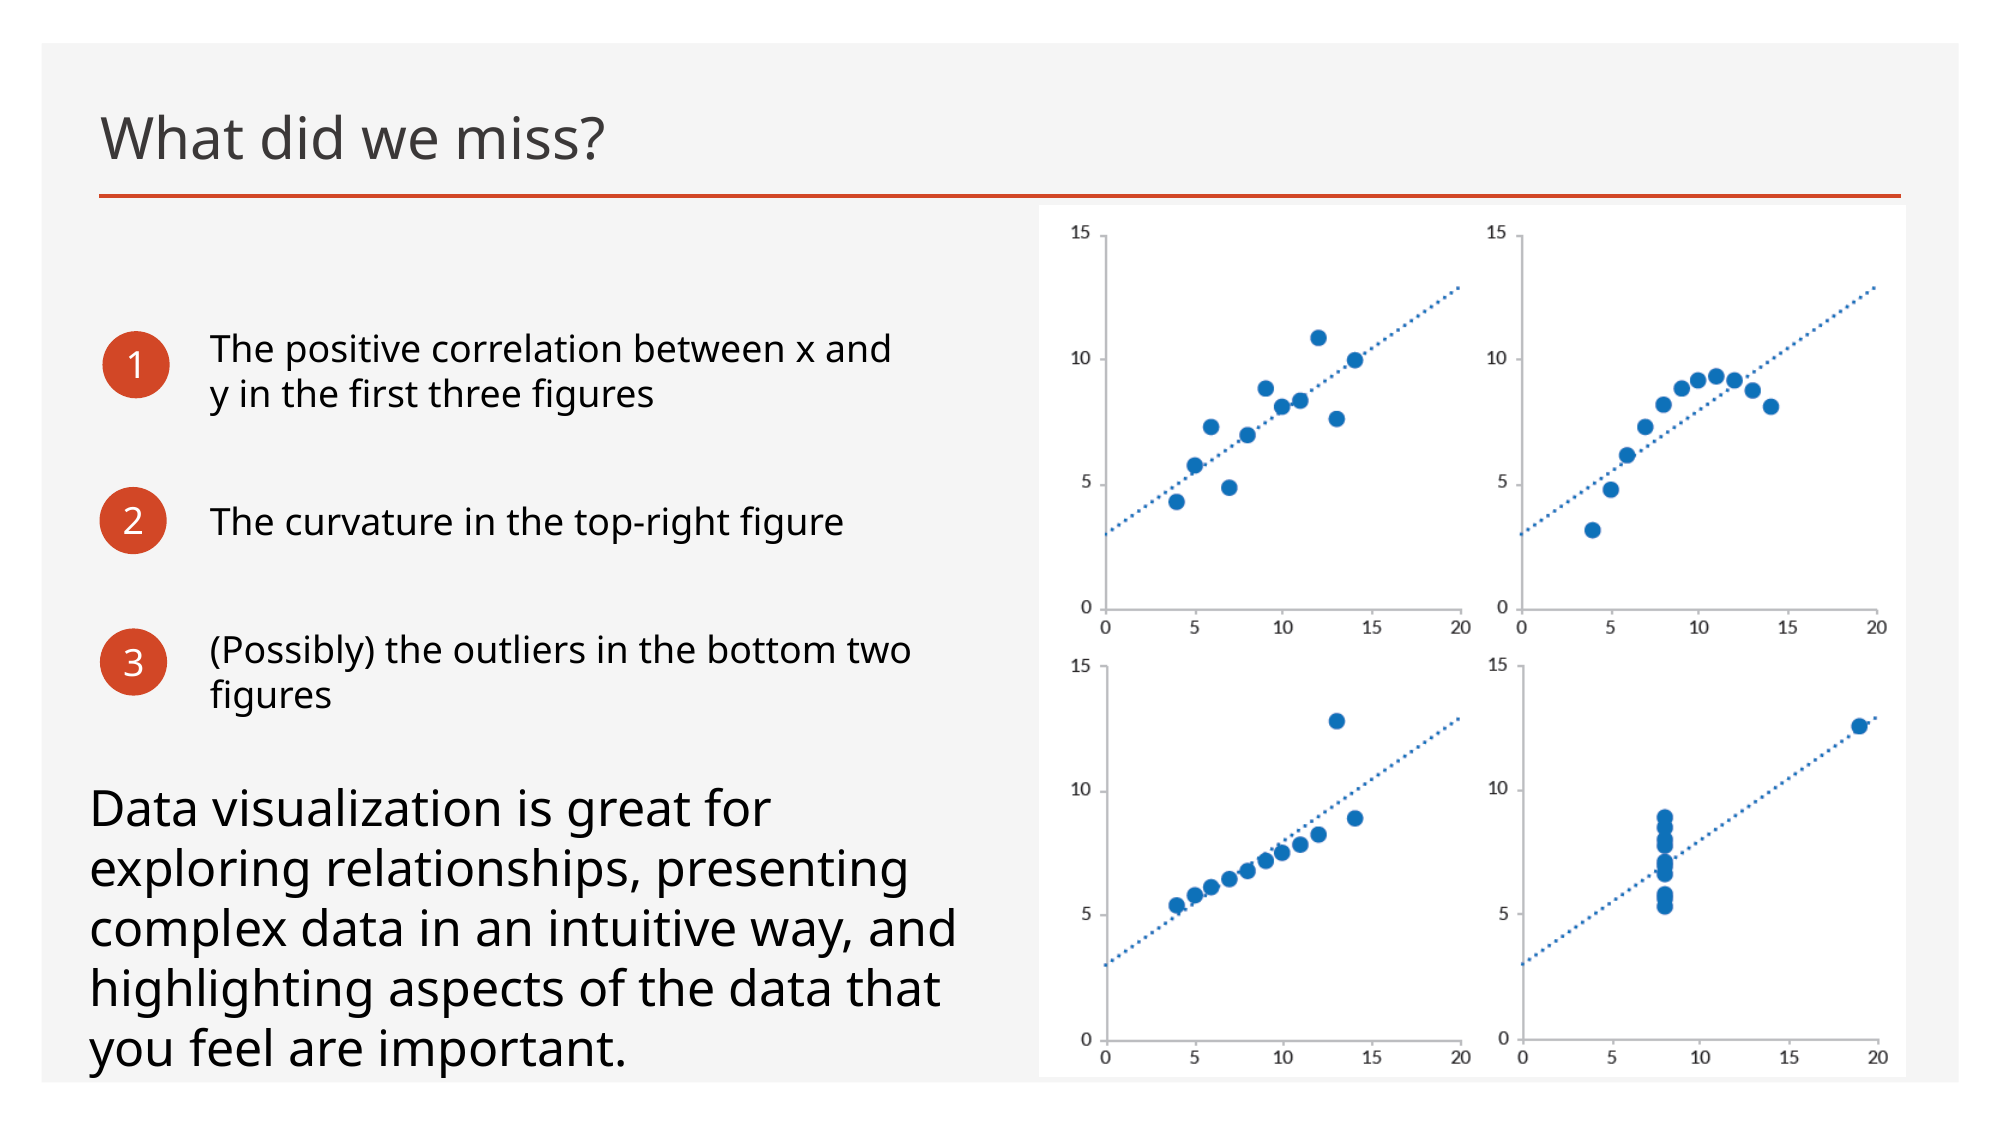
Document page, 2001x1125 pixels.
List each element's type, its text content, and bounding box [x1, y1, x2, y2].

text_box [87, 486, 180, 555]
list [1039, 205, 1906, 1077]
text_box (Possibly) the outliers in the bottom two figures [194, 618, 934, 723]
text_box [90, 331, 183, 399]
text_box Data visualization is great for exploring relationships, presenting complex data in an intuitive way, and highlighting aspects of the data that you feel are important. [74, 768, 1000, 1084]
title What did we miss? [85, 73, 1214, 179]
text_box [88, 628, 180, 696]
text_box The positive correlation between x and y in the first three figures [194, 317, 934, 422]
text_box The curvature in the top-right figure [194, 490, 934, 551]
